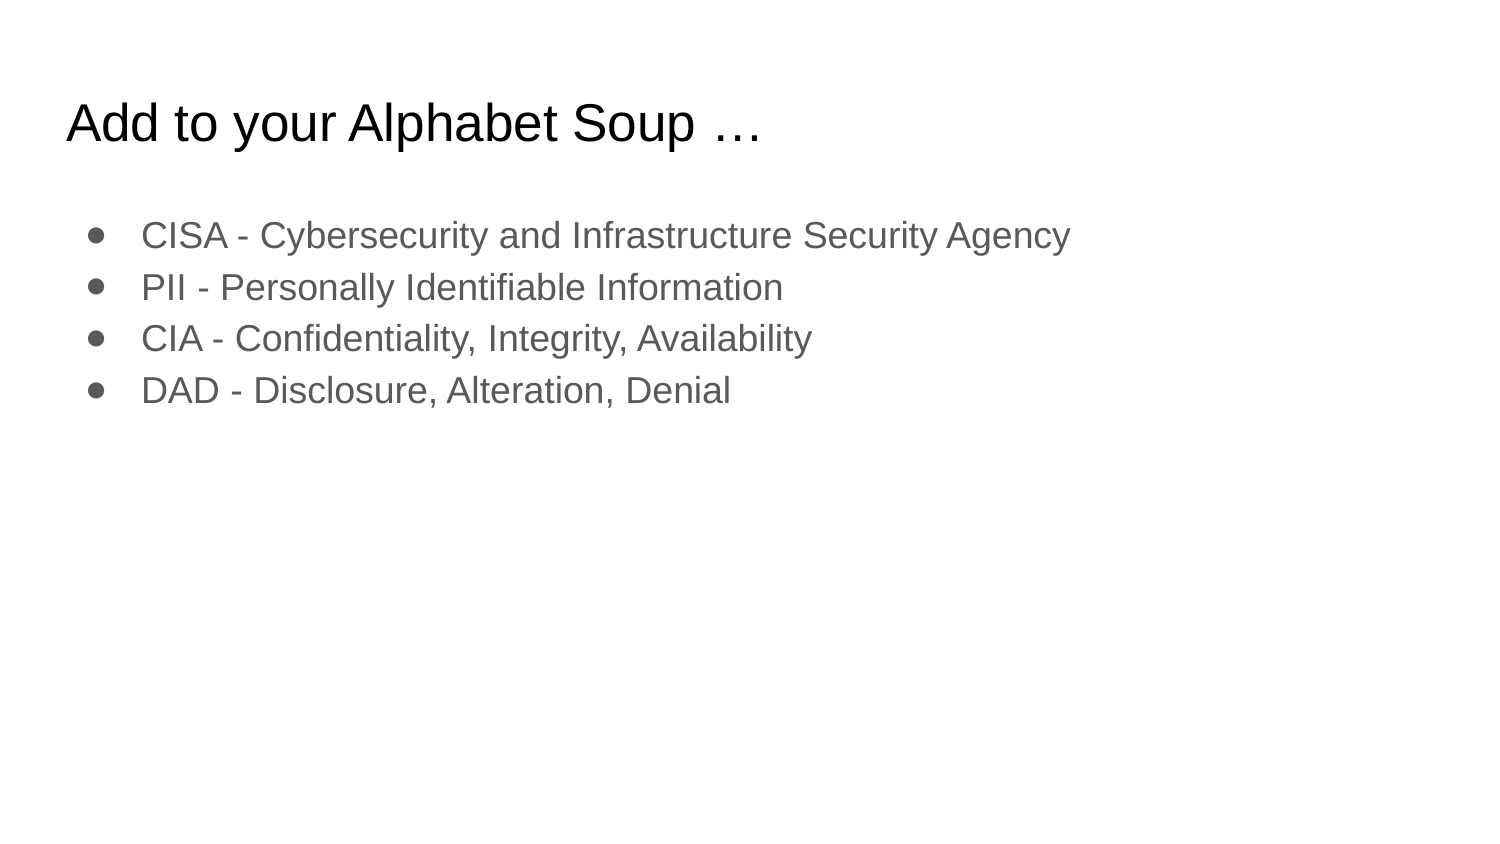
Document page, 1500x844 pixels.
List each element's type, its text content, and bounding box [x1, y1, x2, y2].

list CISA - Cybersecurity and Infrastructure Security Agency PII - Personally Identifiable Information CIA - Confidentiality, Integrity, Availability DAD - Disclosure, Alteration, Denial [51, 189, 1449, 750]
title Add to your Alphabet Soup … [51, 72, 1449, 167]
